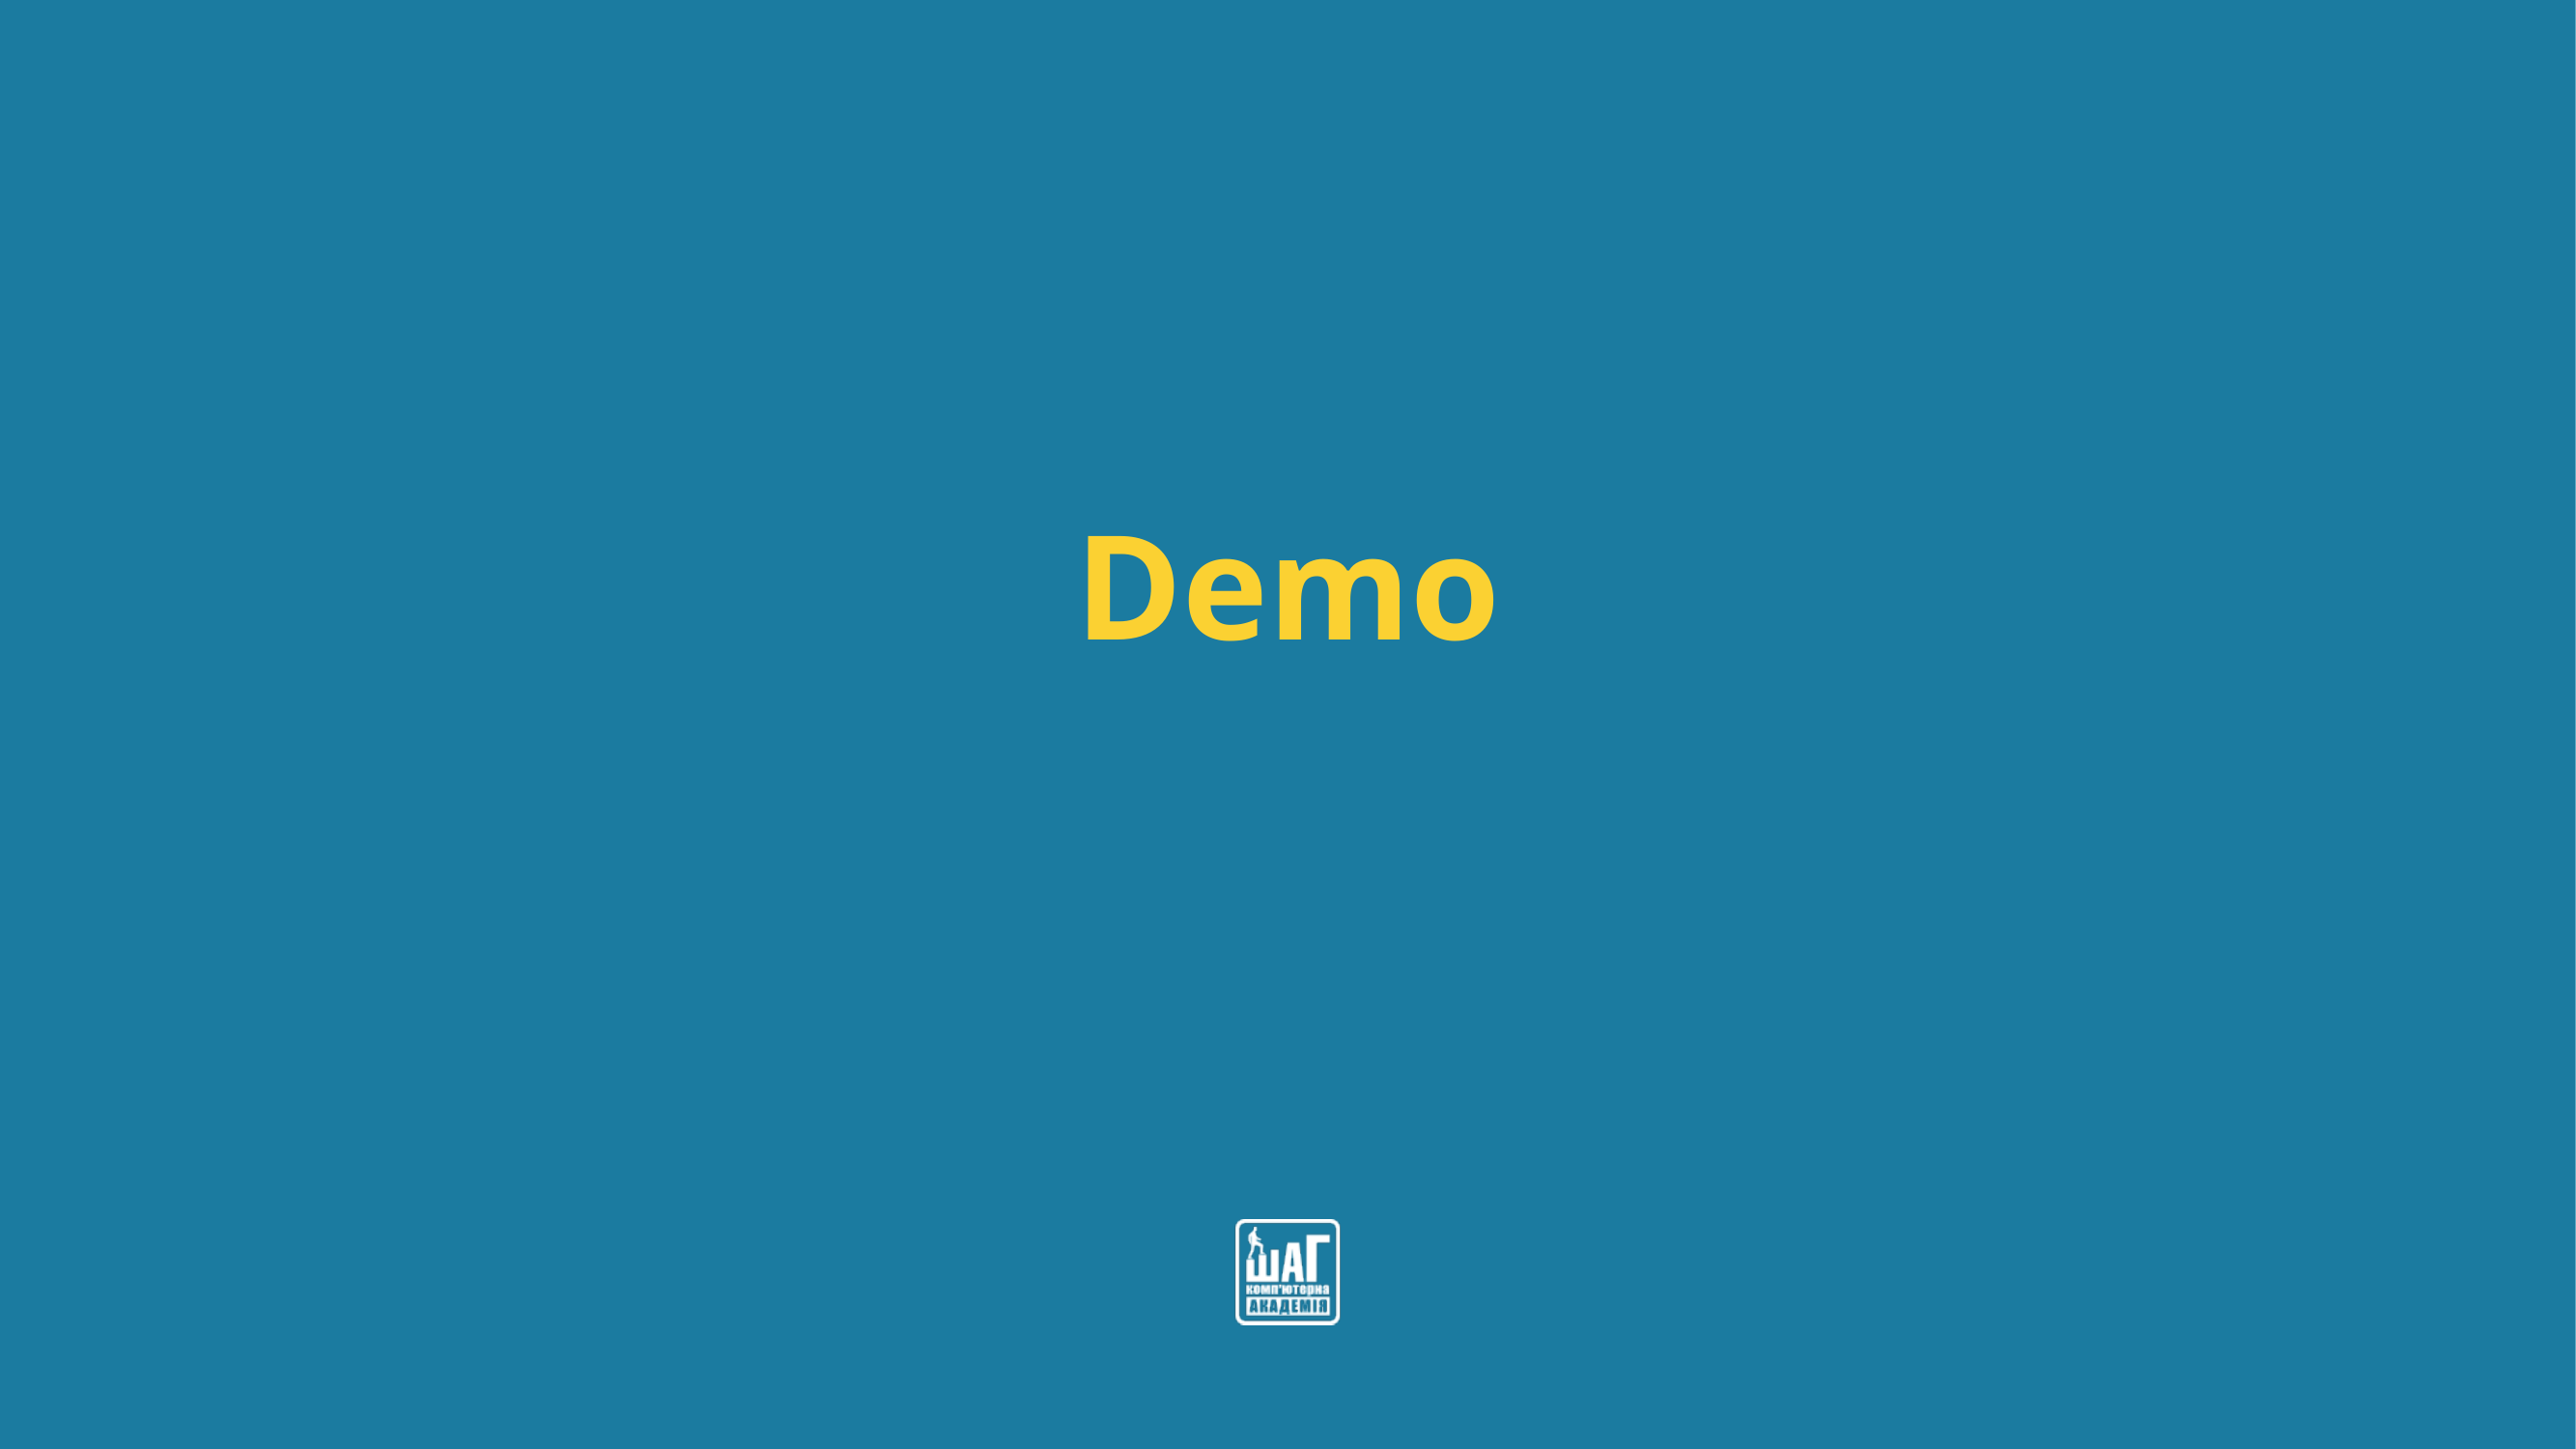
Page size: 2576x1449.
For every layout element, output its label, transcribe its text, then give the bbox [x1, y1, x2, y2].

picture [1232, 1219, 1344, 1325]
title Demo [355, 495, 2220, 737]
